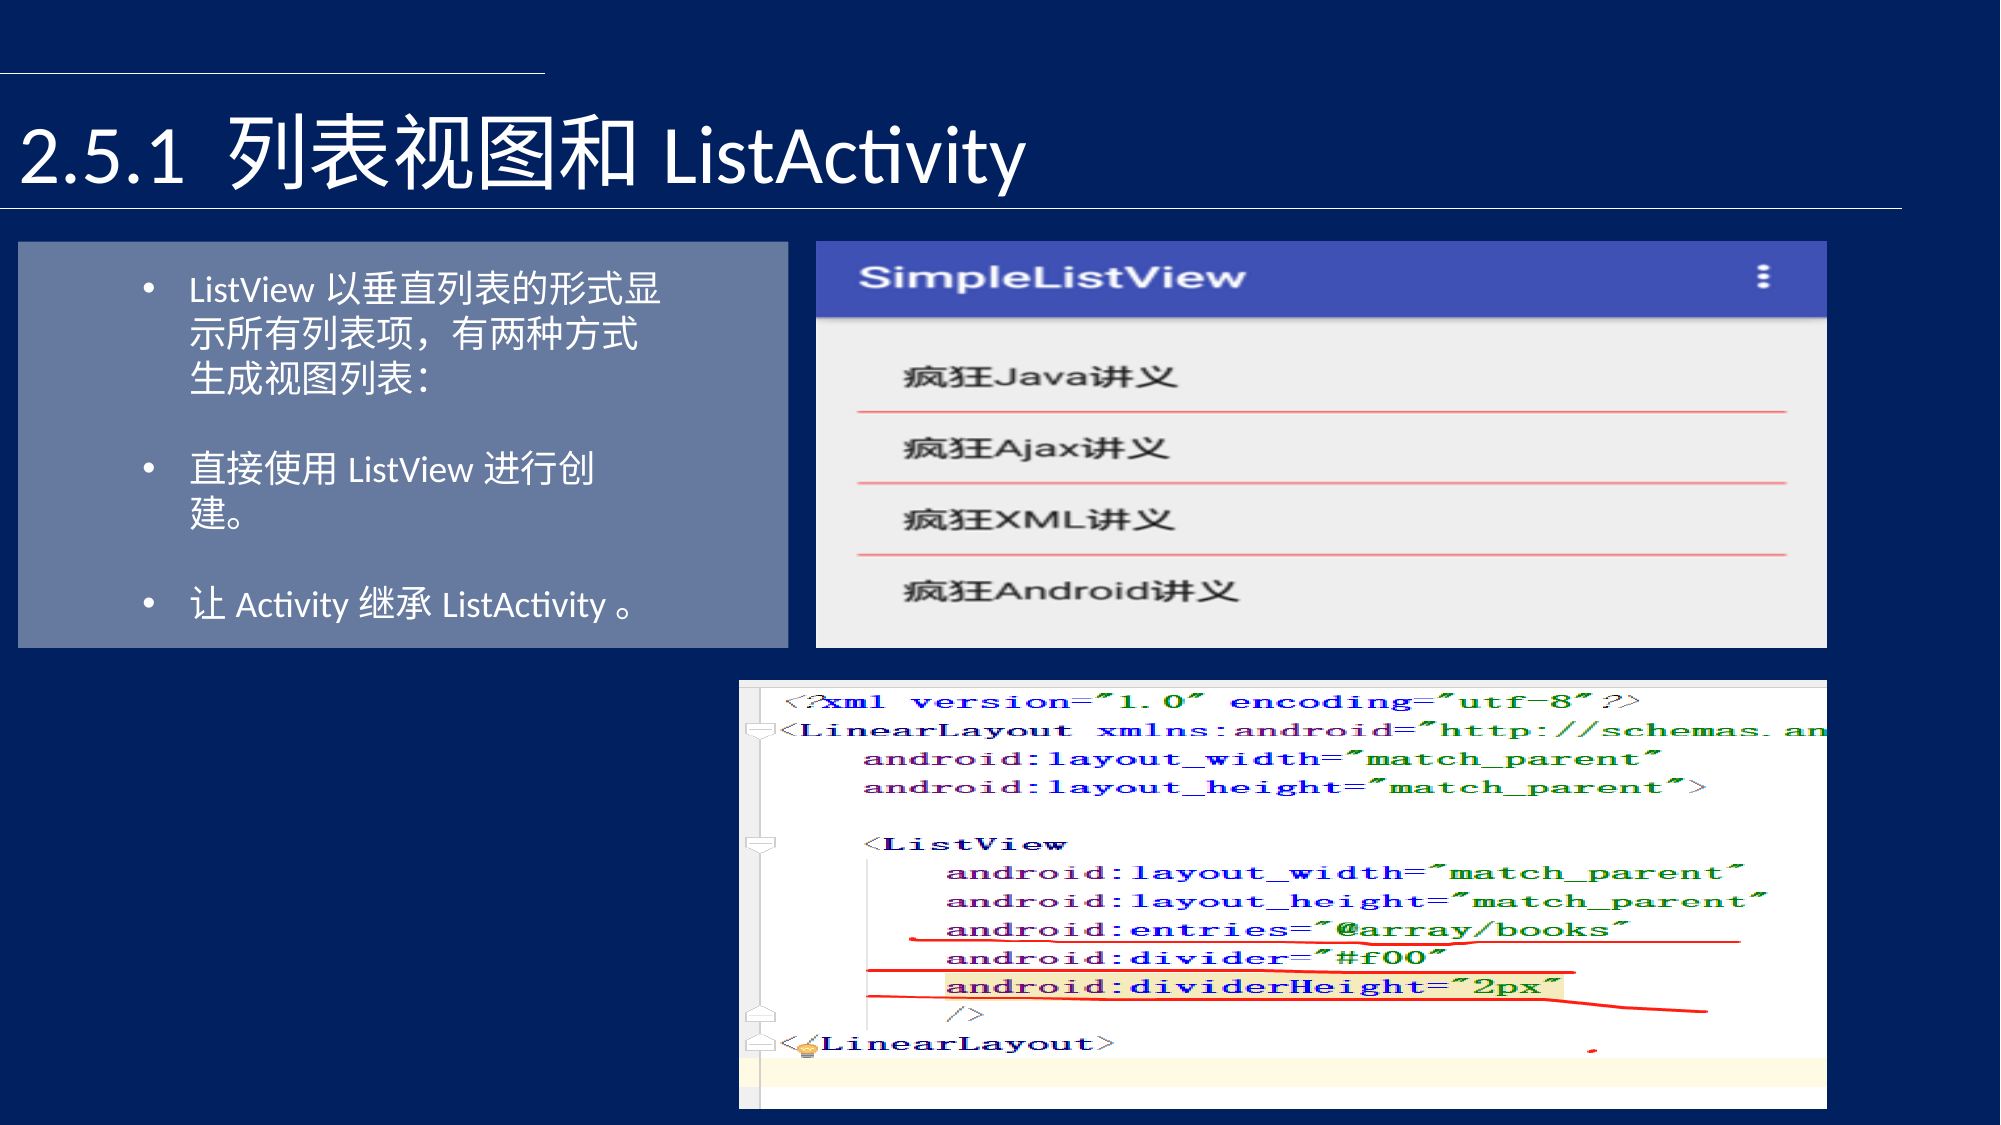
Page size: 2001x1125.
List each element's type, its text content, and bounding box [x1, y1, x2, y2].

text_box ListView以垂直列表的形式显示所有列表项，有两种方式生成视图列表： 直接使用ListView进行创建。 让Activity继承ListActivity。 [17, 241, 789, 649]
picture [816, 241, 1827, 648]
picture [739, 680, 1827, 1109]
text_box 2.5.1 列表视图和ListActivity [3, 92, 1043, 208]
